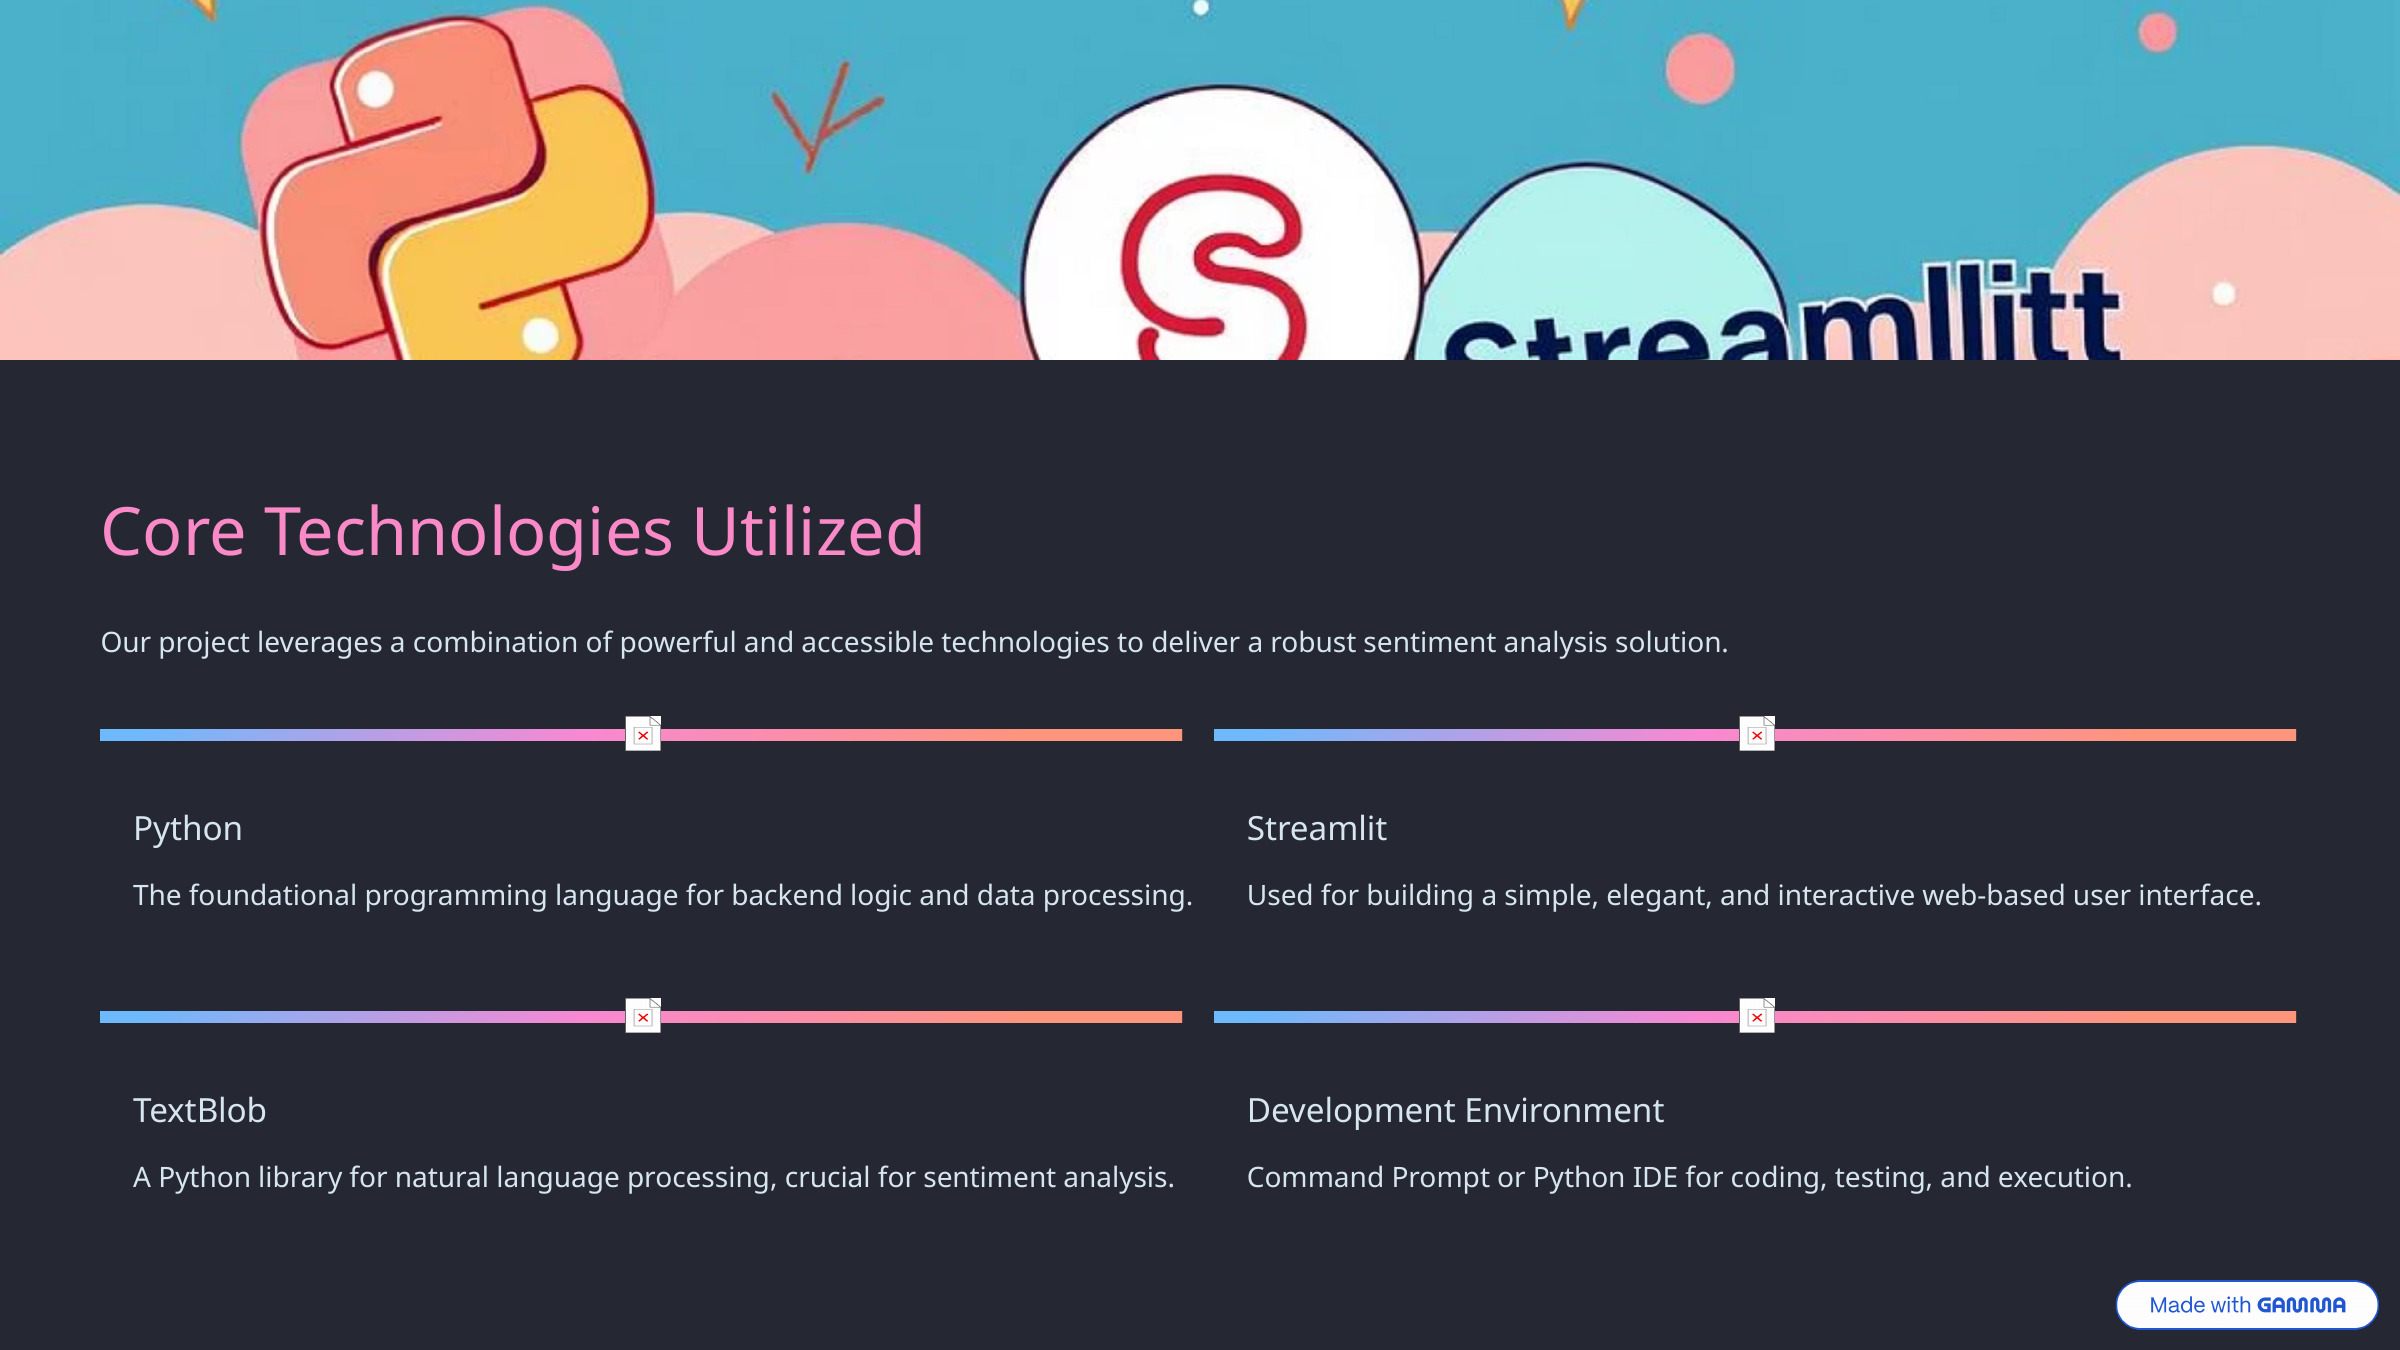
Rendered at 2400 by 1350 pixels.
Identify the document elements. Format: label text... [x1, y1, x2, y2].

picture [1214, 690, 2300, 777]
picture [100, 690, 1186, 777]
picture [100, 972, 1186, 1059]
text_box Used for building a simple, elegant, and interactive web-based user interface. [1246, 864, 2267, 911]
picture [1214, 972, 2300, 1059]
text_box Development Environment [1246, 1087, 1670, 1130]
text_box Our project leverages a combination of powerful and accessible technologies to deliver a robust sentiment analysis solution. [100, 611, 2300, 658]
text_box [1214, 745, 2300, 944]
text_box [1214, 1027, 2300, 1226]
text_box A Python library for natural language processing, crucial for sentiment analysis. [133, 1146, 1154, 1193]
text_box Core Technologies Utilized [100, 484, 951, 569]
text_box TextBlob [133, 1087, 472, 1130]
text_box The foundational programming language for backend logic and data processing. [133, 864, 1154, 911]
text_box [100, 1027, 1186, 1226]
text_box Streamlit [1246, 805, 1586, 848]
picture [2106, 1271, 2389, 1339]
picture [0, 0, 2400, 360]
text_box Command Prompt or Python IDE for coding, testing, and execution. [1246, 1146, 2267, 1193]
text_box [100, 745, 1186, 944]
text_box Python [133, 805, 472, 848]
